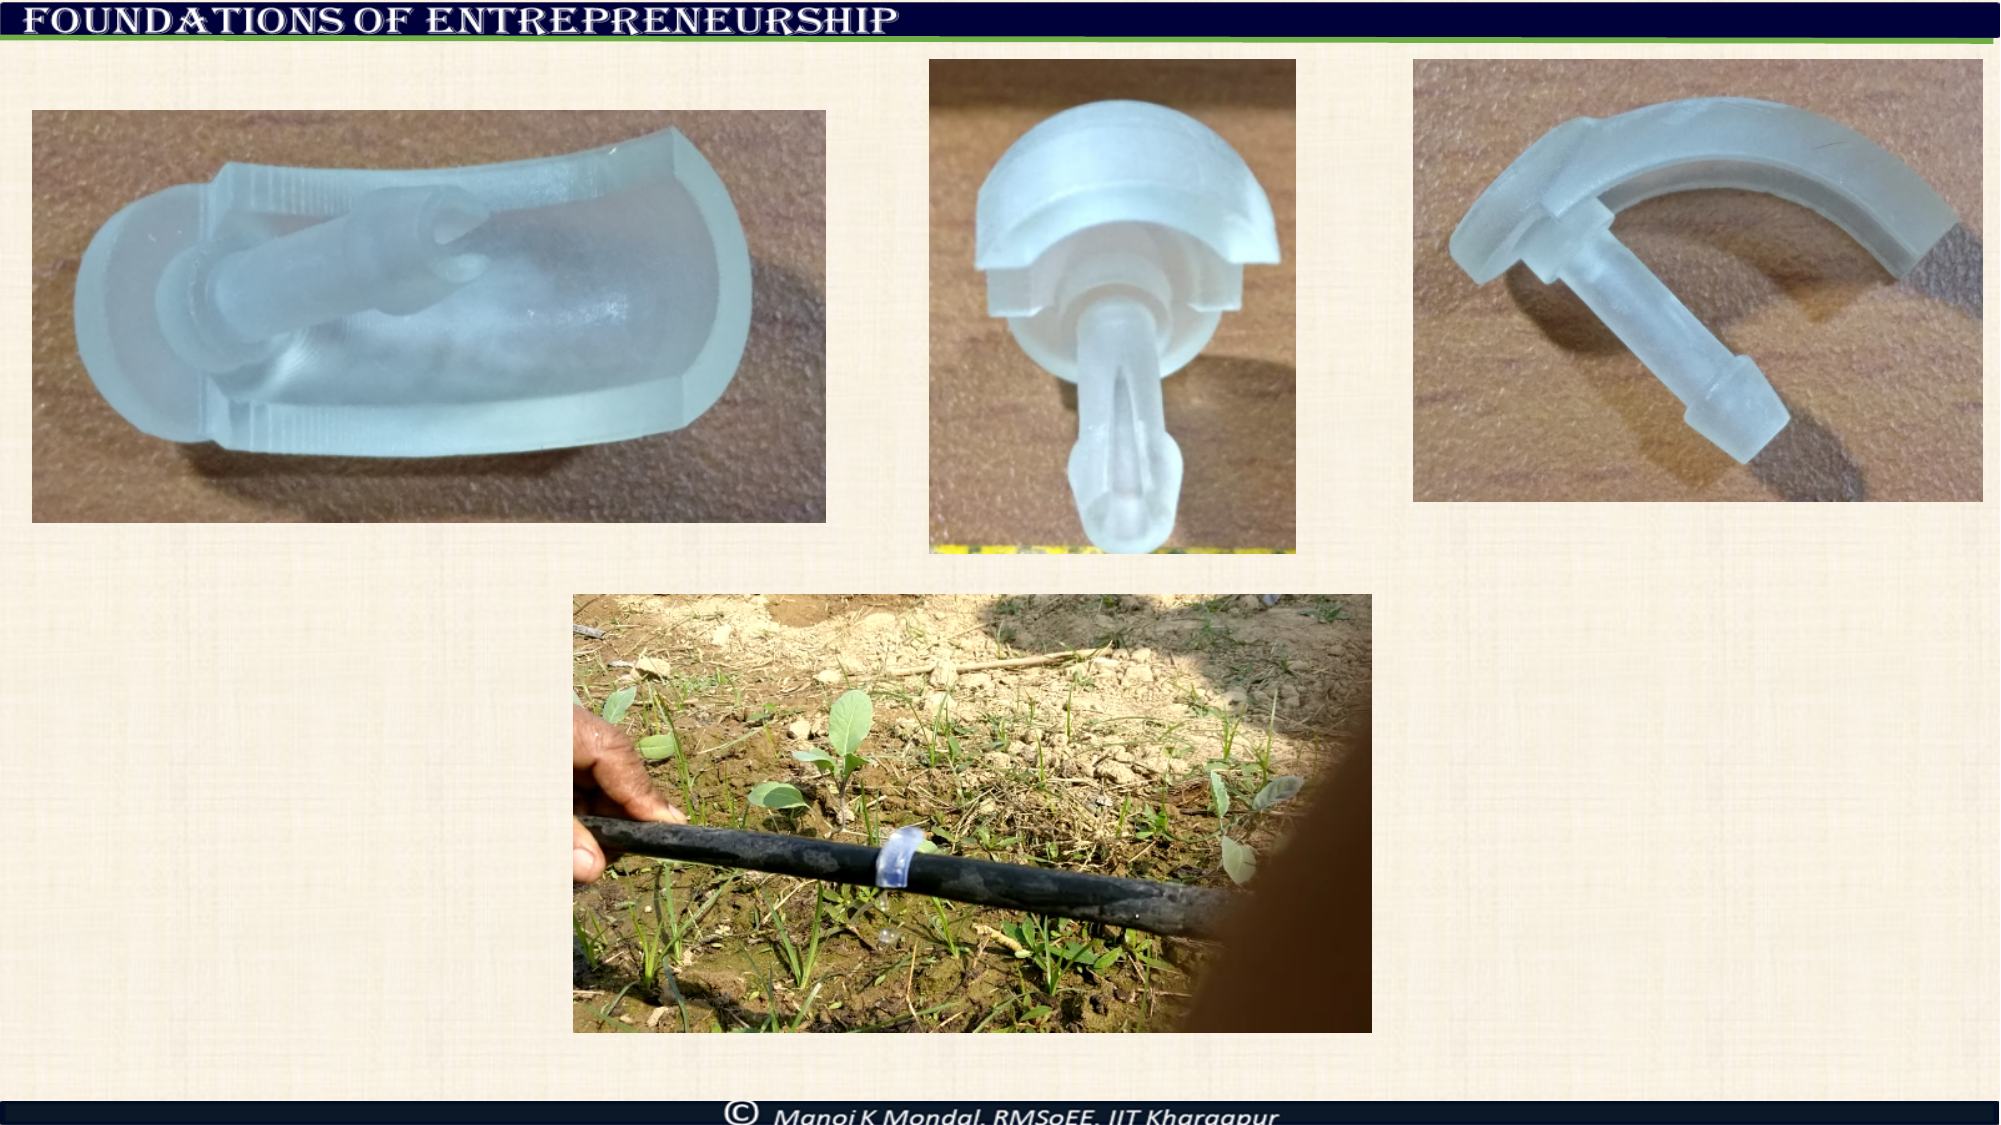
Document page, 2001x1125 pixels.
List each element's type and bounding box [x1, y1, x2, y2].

text_box [572, 593, 1373, 1034]
picture [1412, 59, 1983, 502]
picture [0, 1101, 1999, 1125]
list [32, 110, 826, 523]
picture [0, 0, 2000, 43]
picture [929, 59, 1296, 554]
